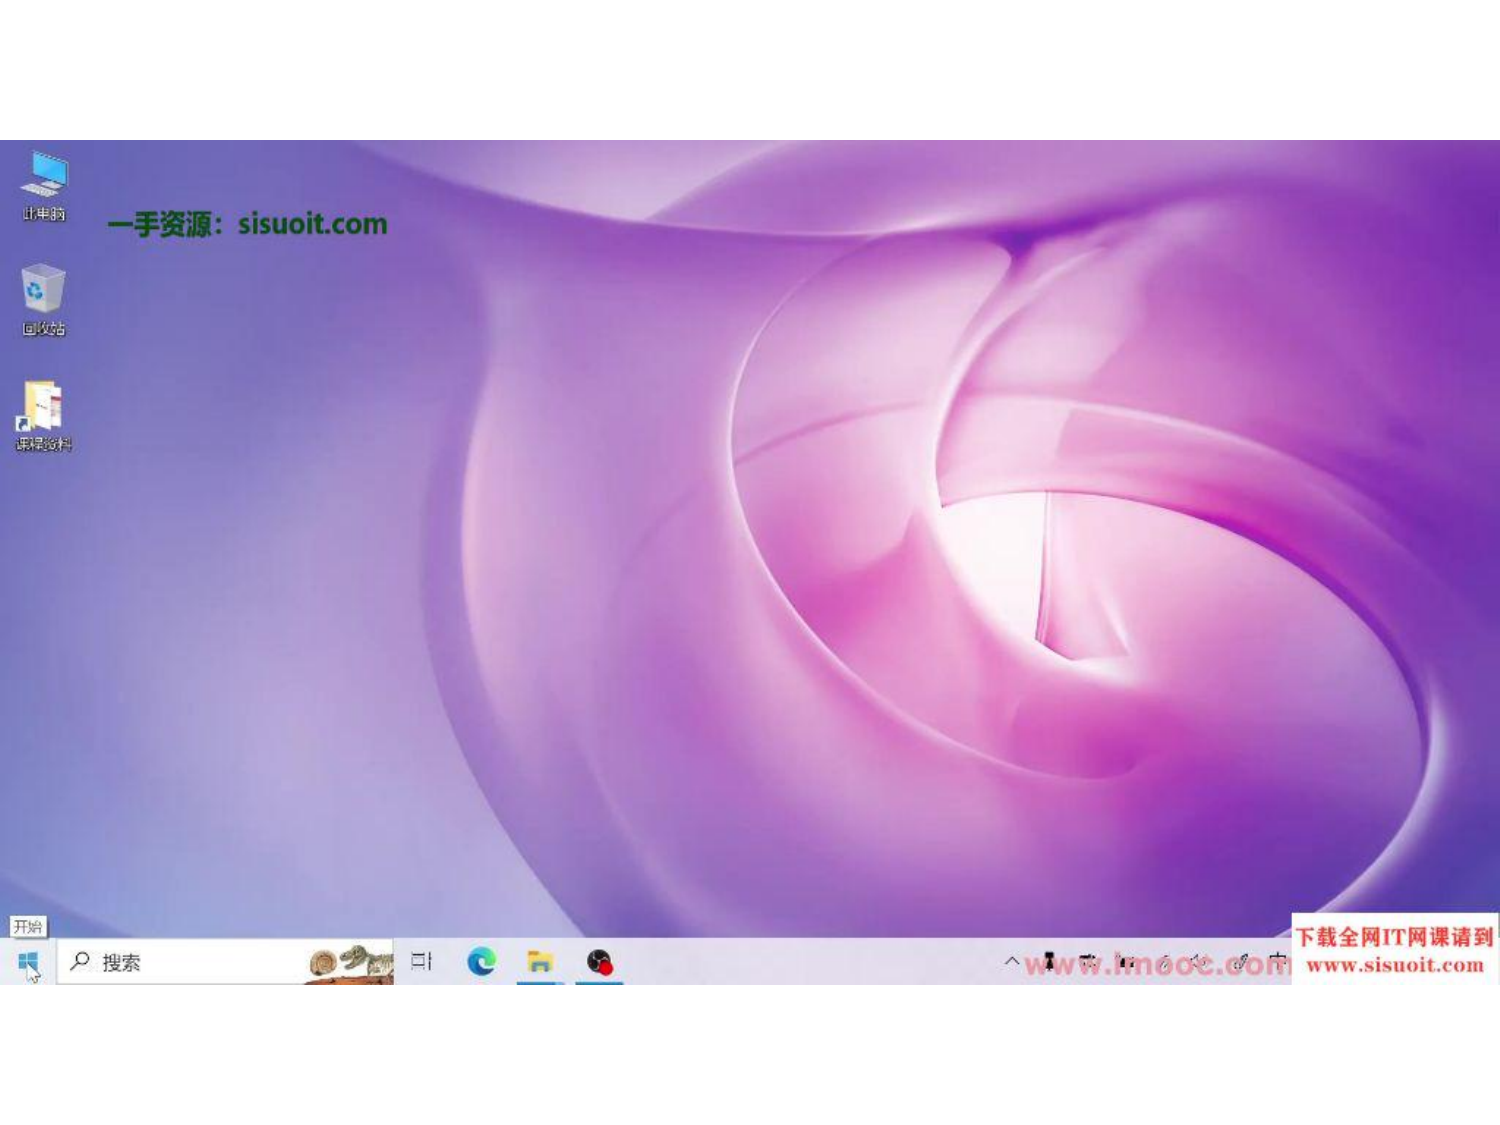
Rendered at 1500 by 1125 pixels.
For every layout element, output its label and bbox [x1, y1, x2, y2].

picture [0, 140, 1500, 985]
